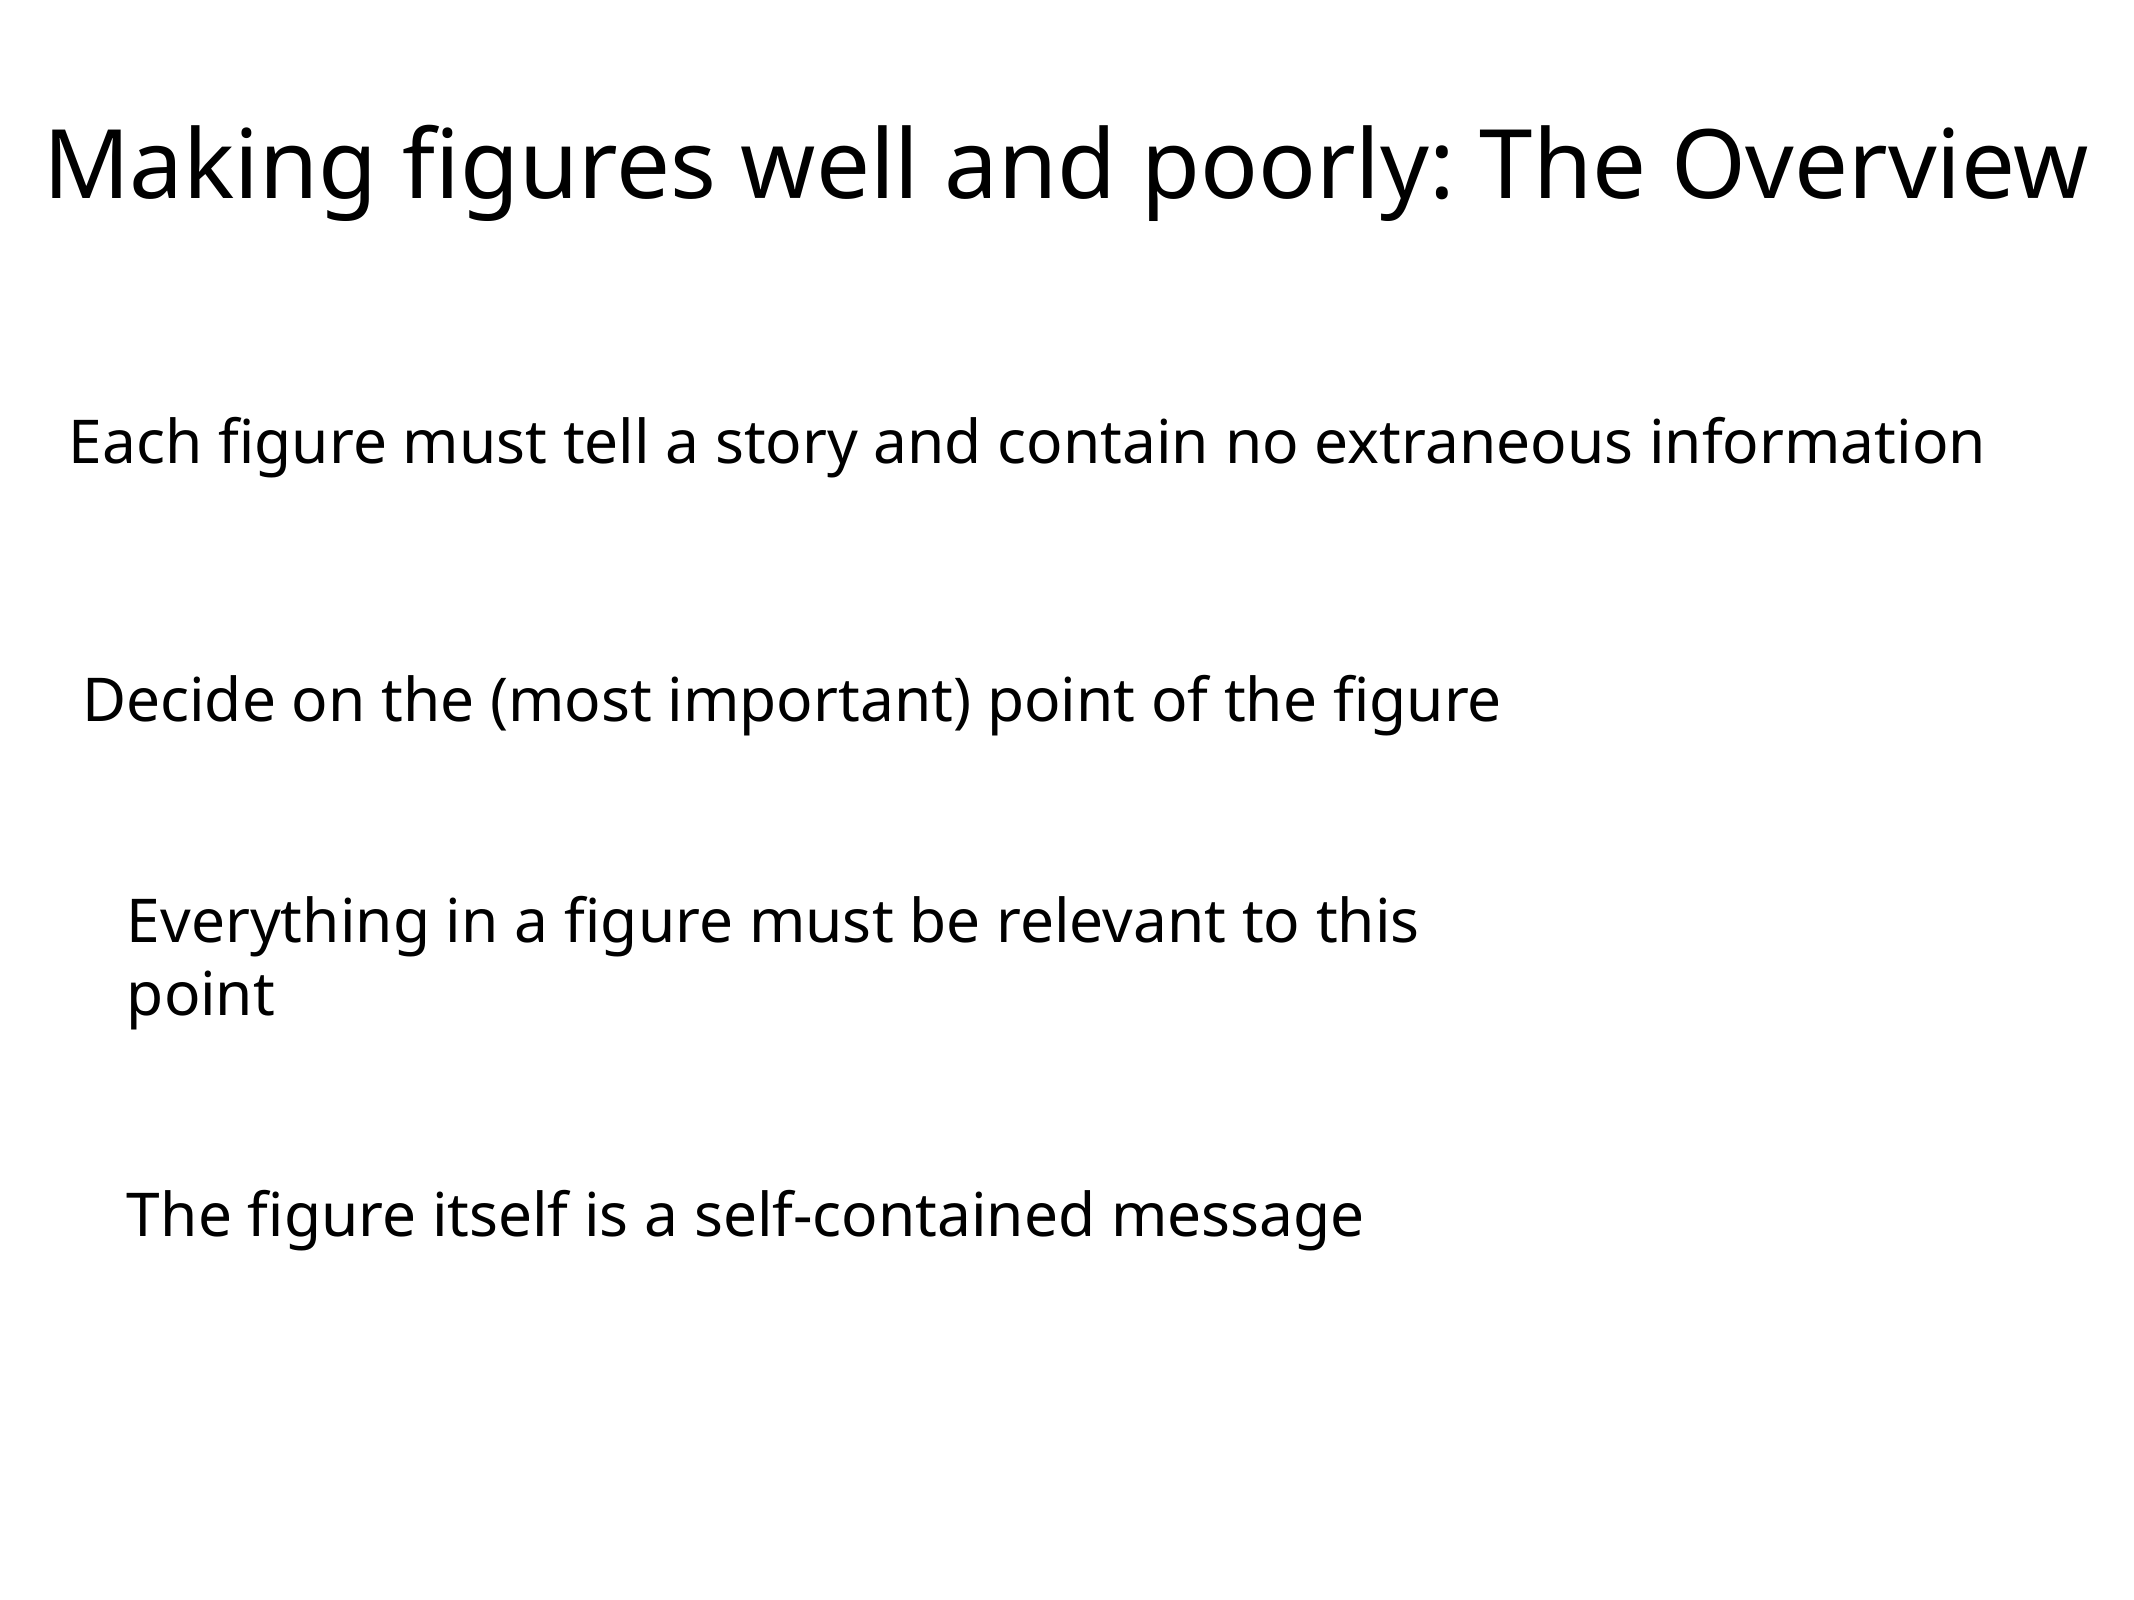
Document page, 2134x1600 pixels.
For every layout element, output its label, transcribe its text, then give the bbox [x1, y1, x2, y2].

text_box Decide on the (most important) point of the figure [73, 652, 1512, 742]
text_box Each figure must tell a story and contain no extraneous information [60, 394, 1997, 484]
text_box Making figures well and poorly: The Overview [34, 94, 2099, 227]
text_box Everything in a figure must be relevant to this point [118, 873, 1541, 1036]
text_box The figure itself is a self-contained message [118, 1167, 1541, 1257]
